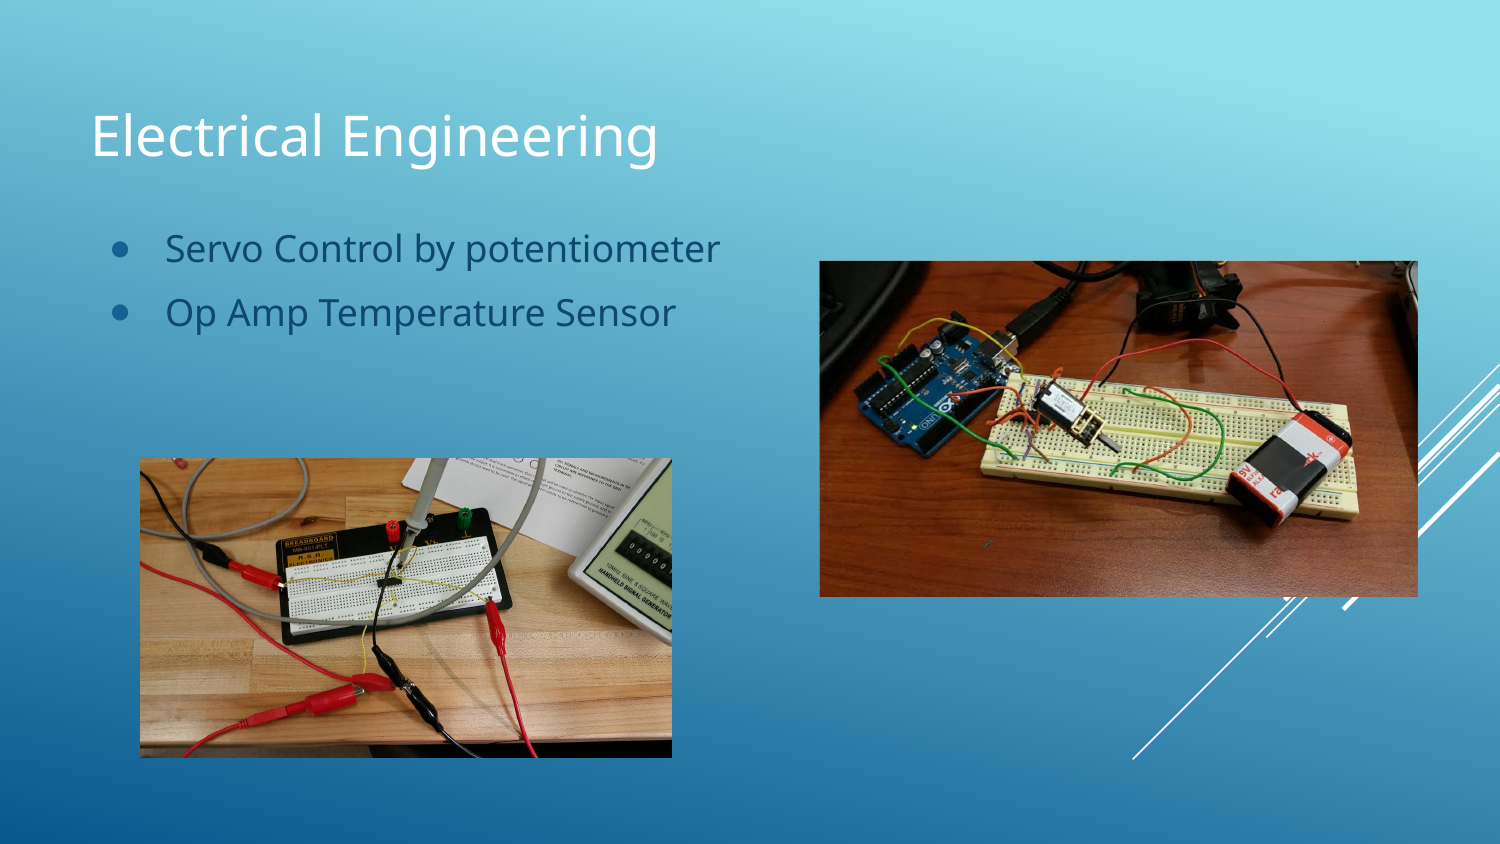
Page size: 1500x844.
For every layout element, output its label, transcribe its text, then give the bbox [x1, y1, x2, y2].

picture [140, 458, 672, 758]
list Servo Control by potentiometer Op Amp Temperature Sensor [75, 209, 846, 806]
title Electrical Engineering [75, 16, 1276, 183]
picture [820, 129, 1417, 728]
